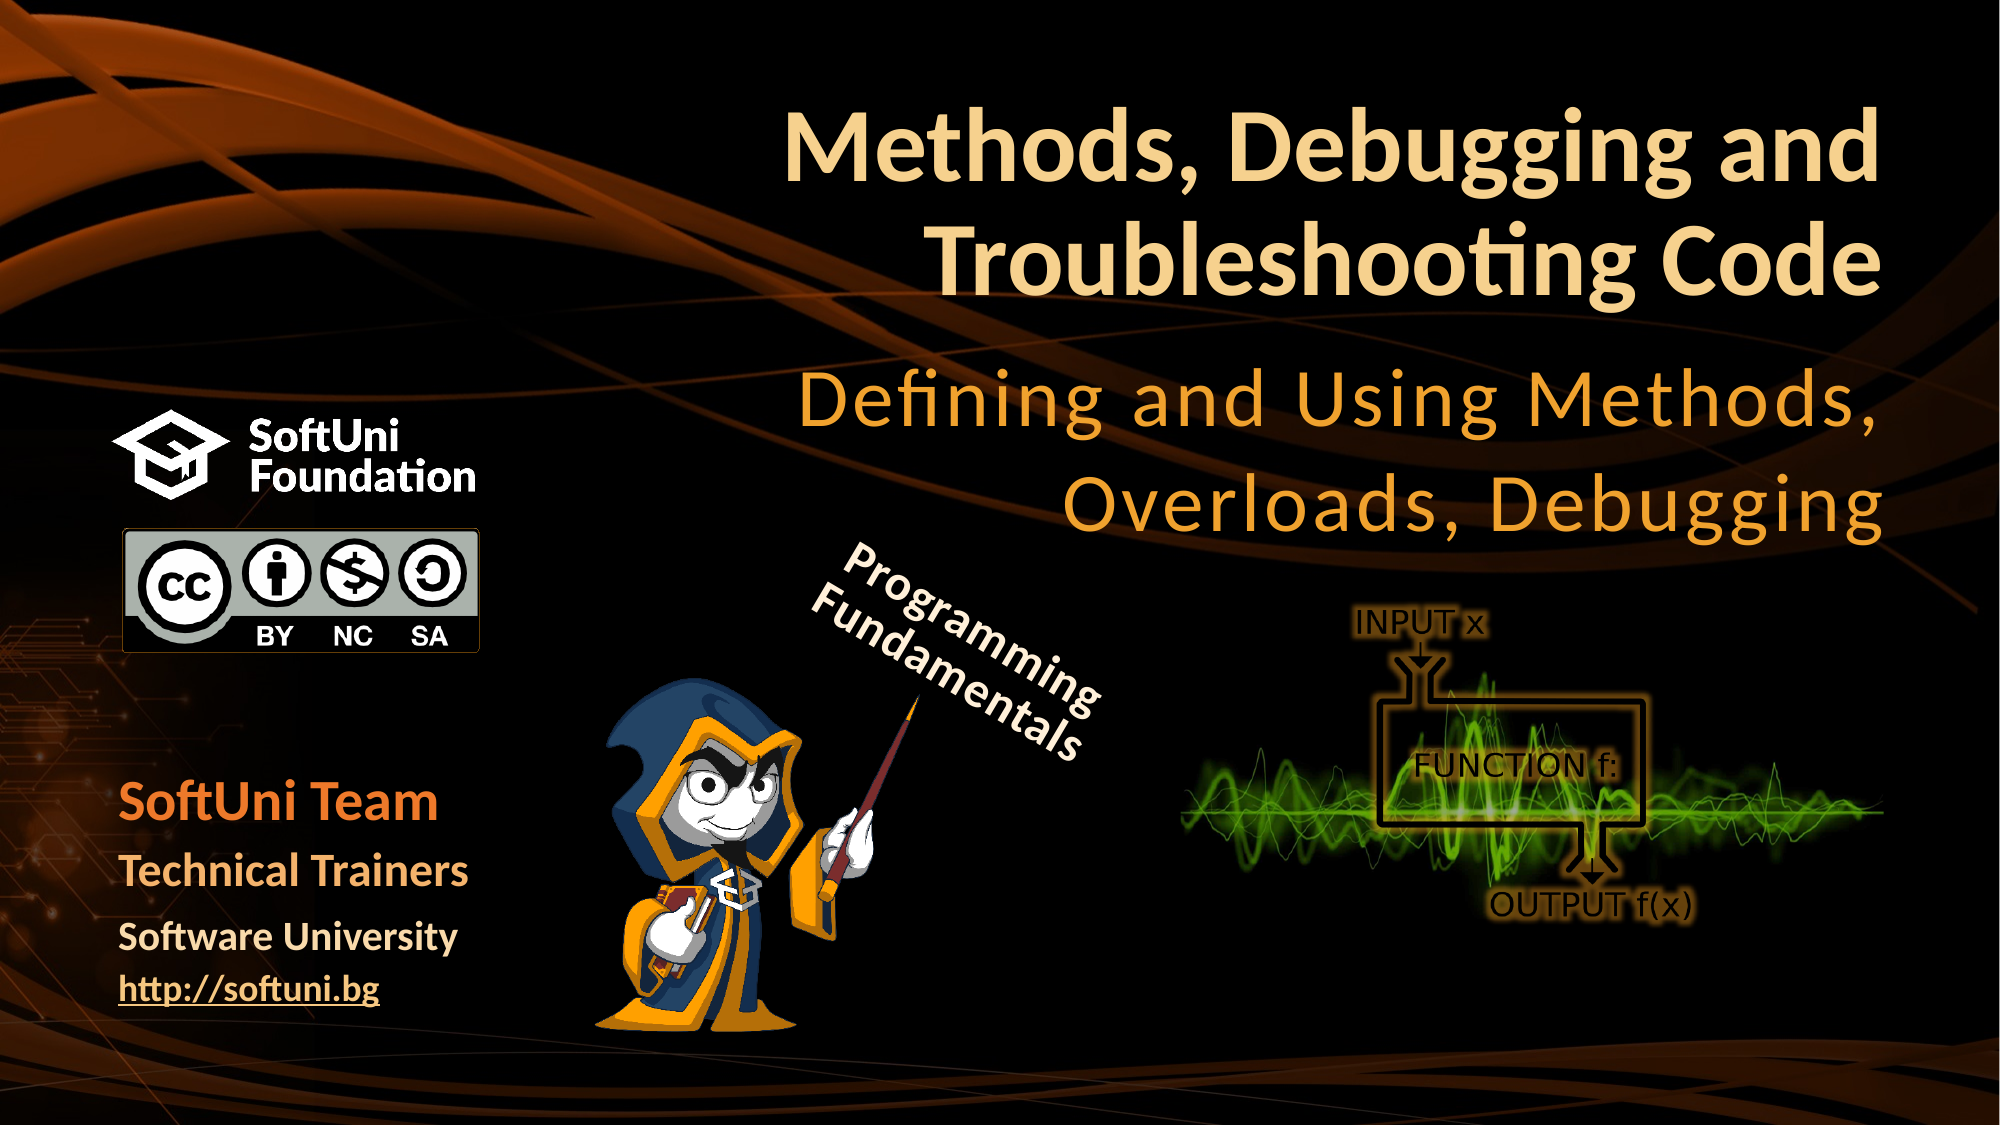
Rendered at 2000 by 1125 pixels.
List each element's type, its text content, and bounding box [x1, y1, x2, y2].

picture [0, 0, 2000, 1125]
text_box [1180, 572, 1884, 957]
text_box Programming Fundamentals [777, 510, 1146, 794]
list Software University [112, 902, 562, 958]
list Technical Trainers [112, 828, 562, 902]
subtitle Defining and Using Methods, Overloads, Debugging [587, 337, 1885, 550]
title Methods, Debugging and Troubleshooting Code [587, 88, 1885, 320]
list SoftUni Team [112, 751, 562, 828]
list http://softuni.bg [112, 958, 562, 1013]
